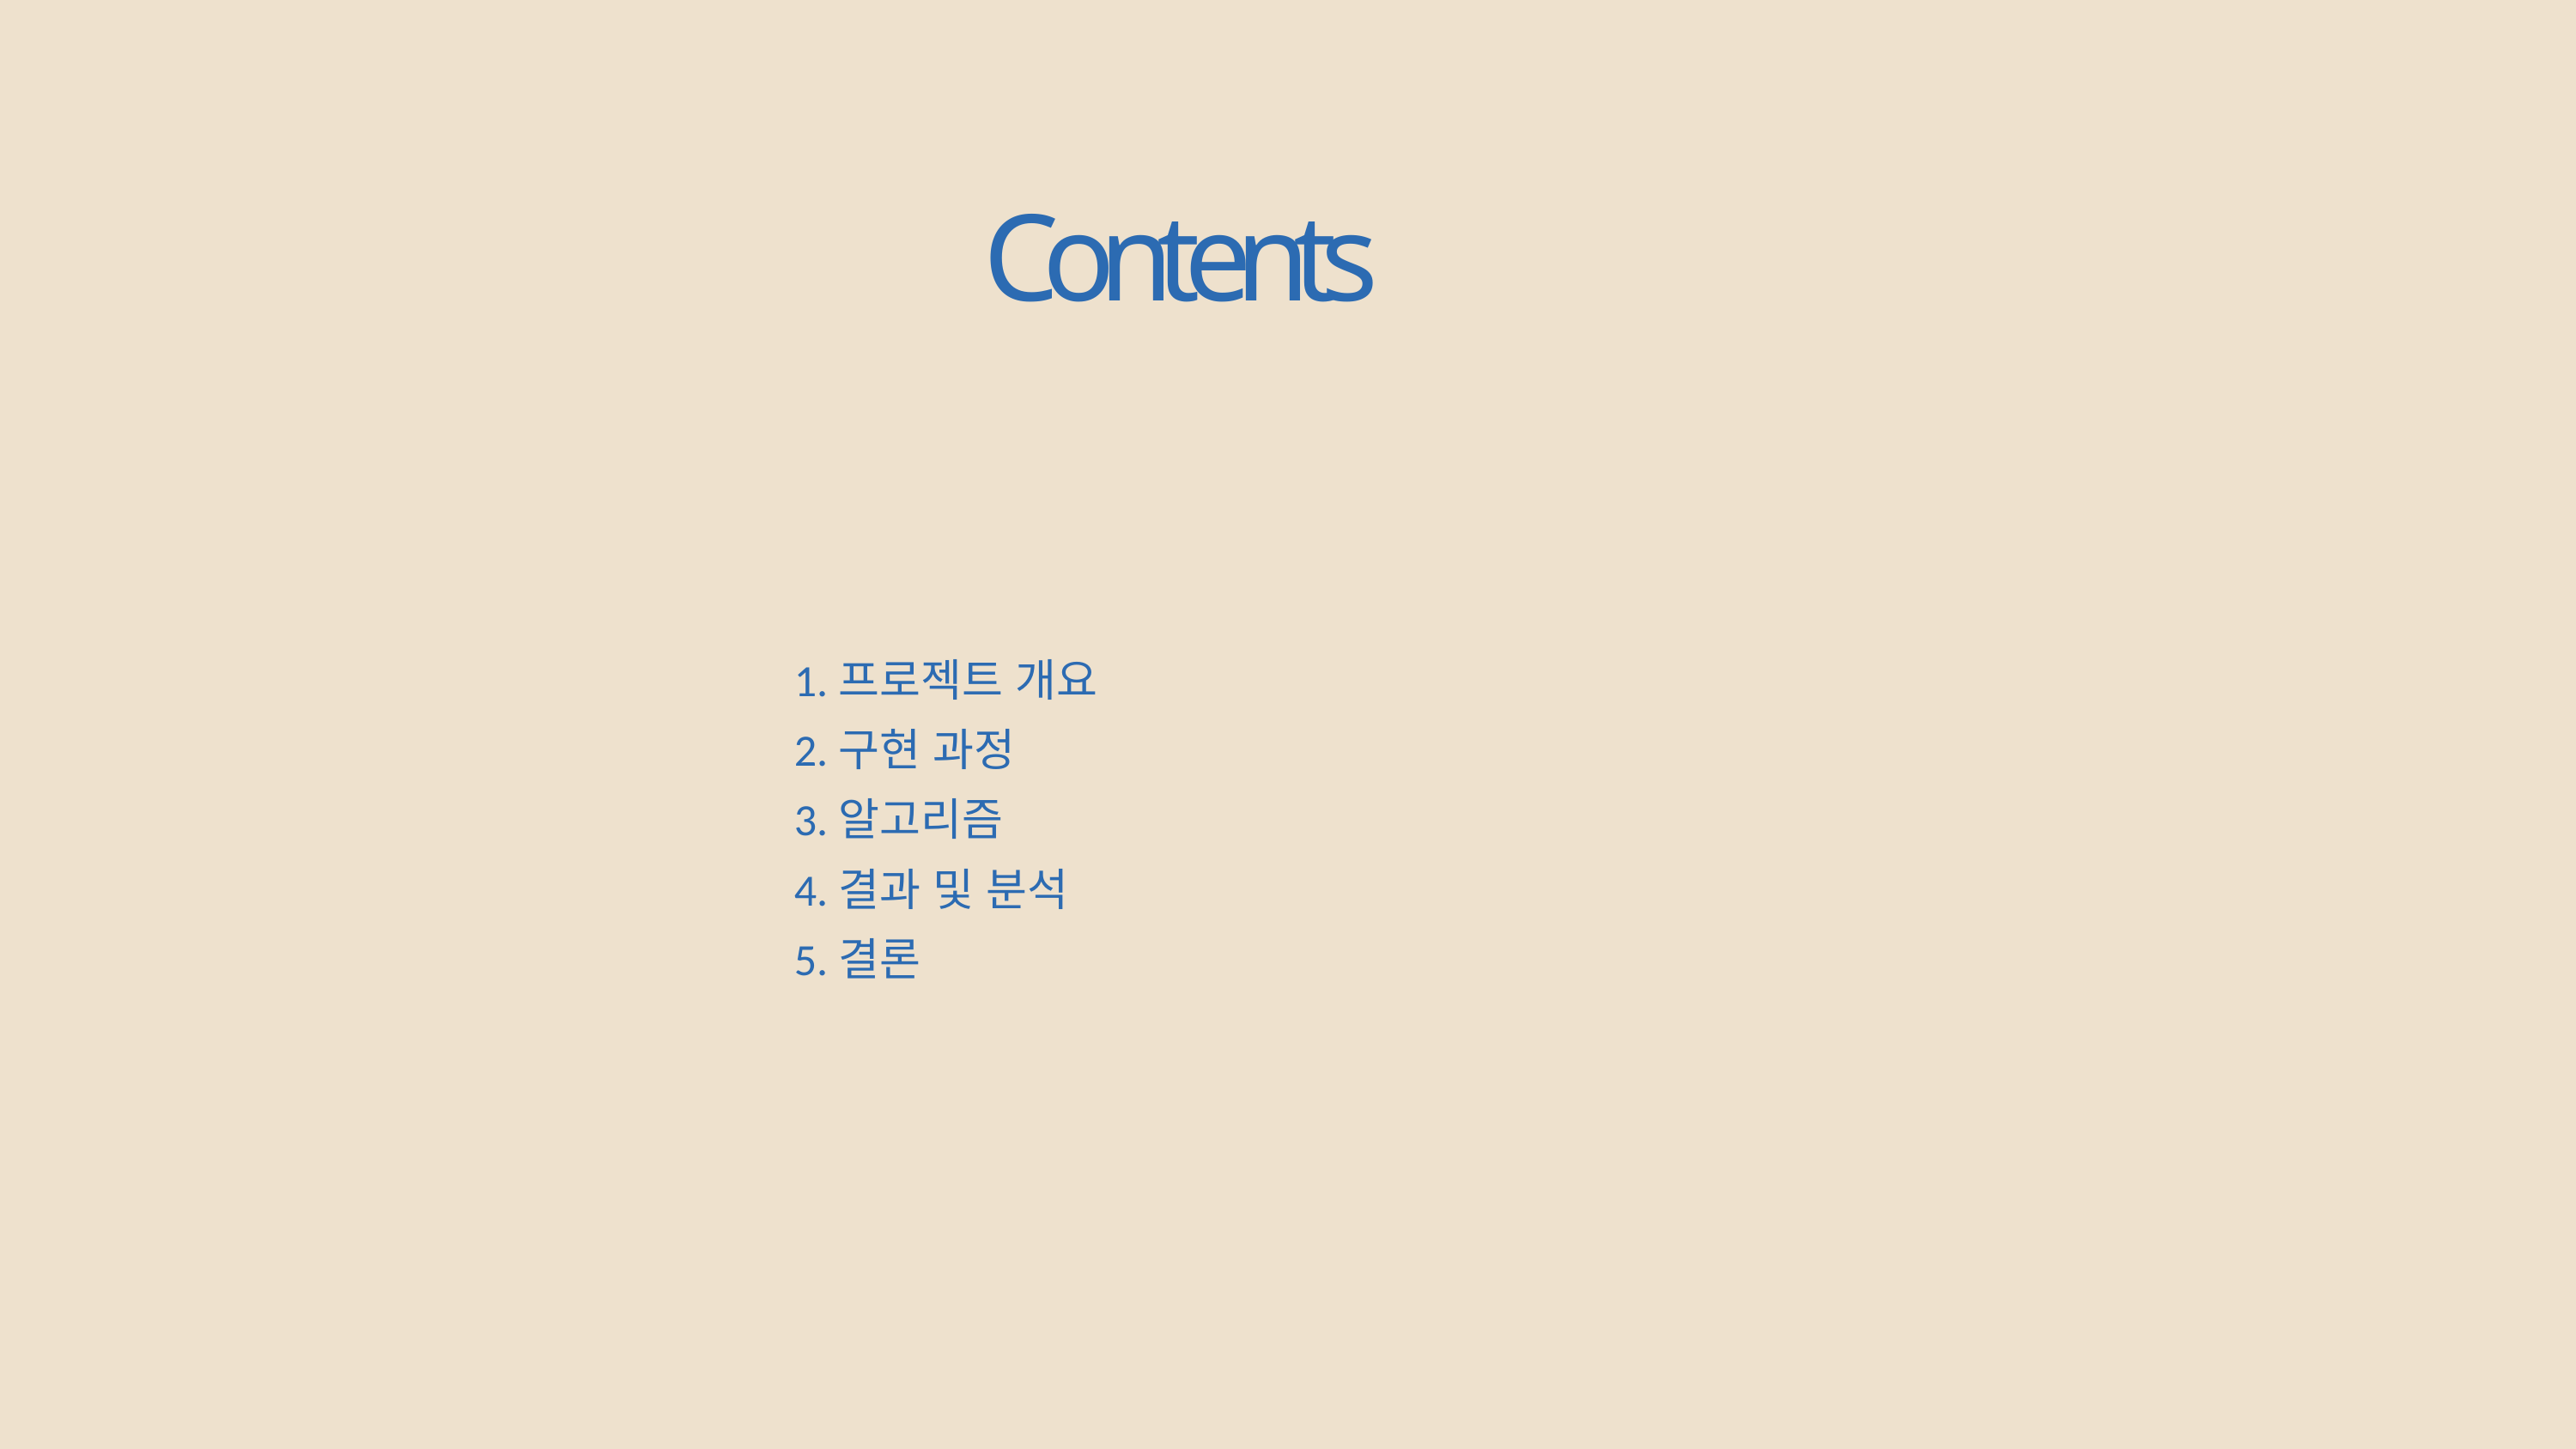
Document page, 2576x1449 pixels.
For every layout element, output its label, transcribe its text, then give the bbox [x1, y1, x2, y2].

text_box Contents [633, 96, 1728, 397]
text_box 1.프로젝트 개요 2.구현 과정 3.알고리즘 4.결과 및 분석 5.결론 [793, 380, 1911, 1240]
